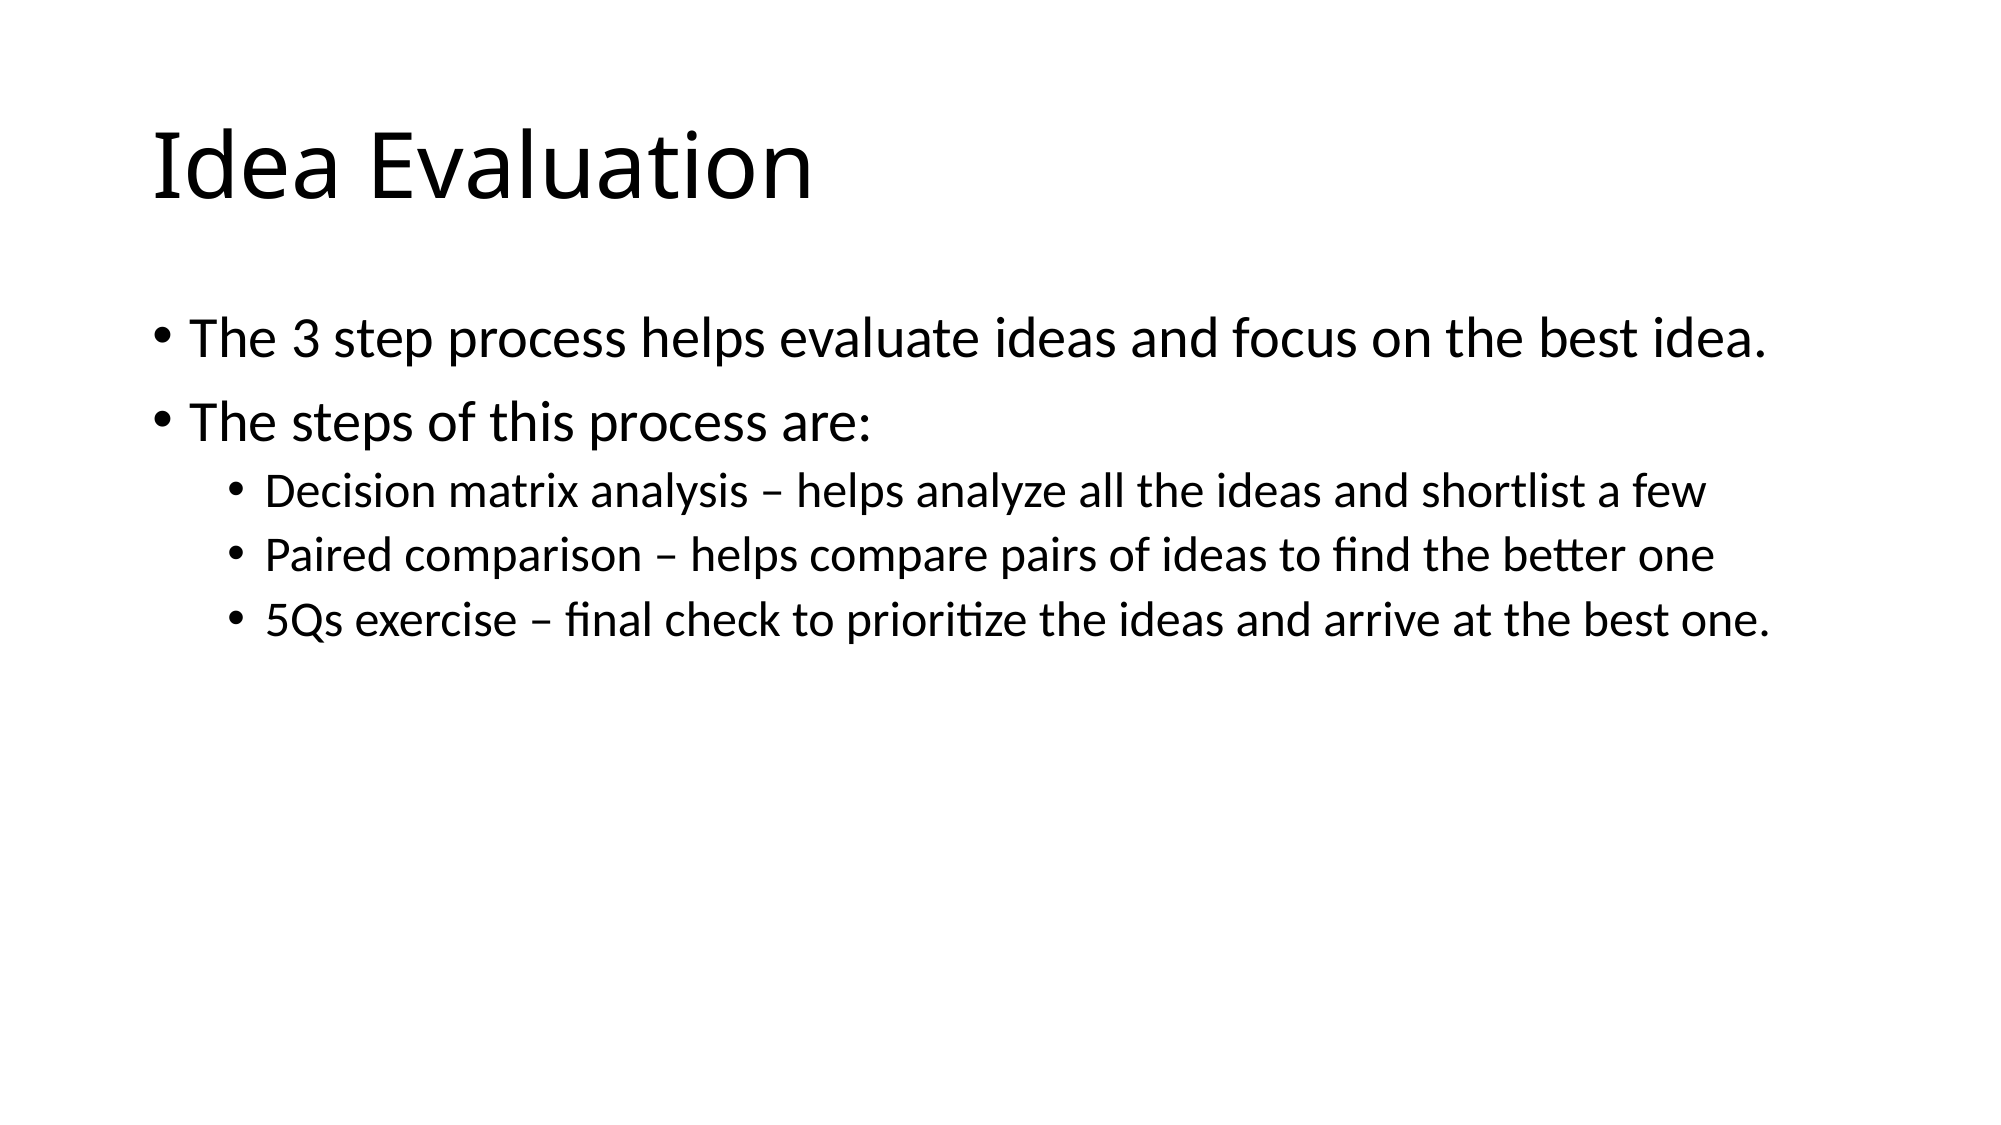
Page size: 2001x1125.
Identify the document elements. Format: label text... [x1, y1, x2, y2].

list The 3 step process helps evaluate ideas and focus on the best idea. The steps of this process are: Decision matrix analysis – helps analyze all the ideas and shortlist a few Paired comparison – helps compare pairs of ideas to find the better one 5Qs exercise – final check to prioritize the ideas and arrive at the best one. [137, 299, 1863, 1014]
title Idea Evaluation [137, 59, 1863, 278]
